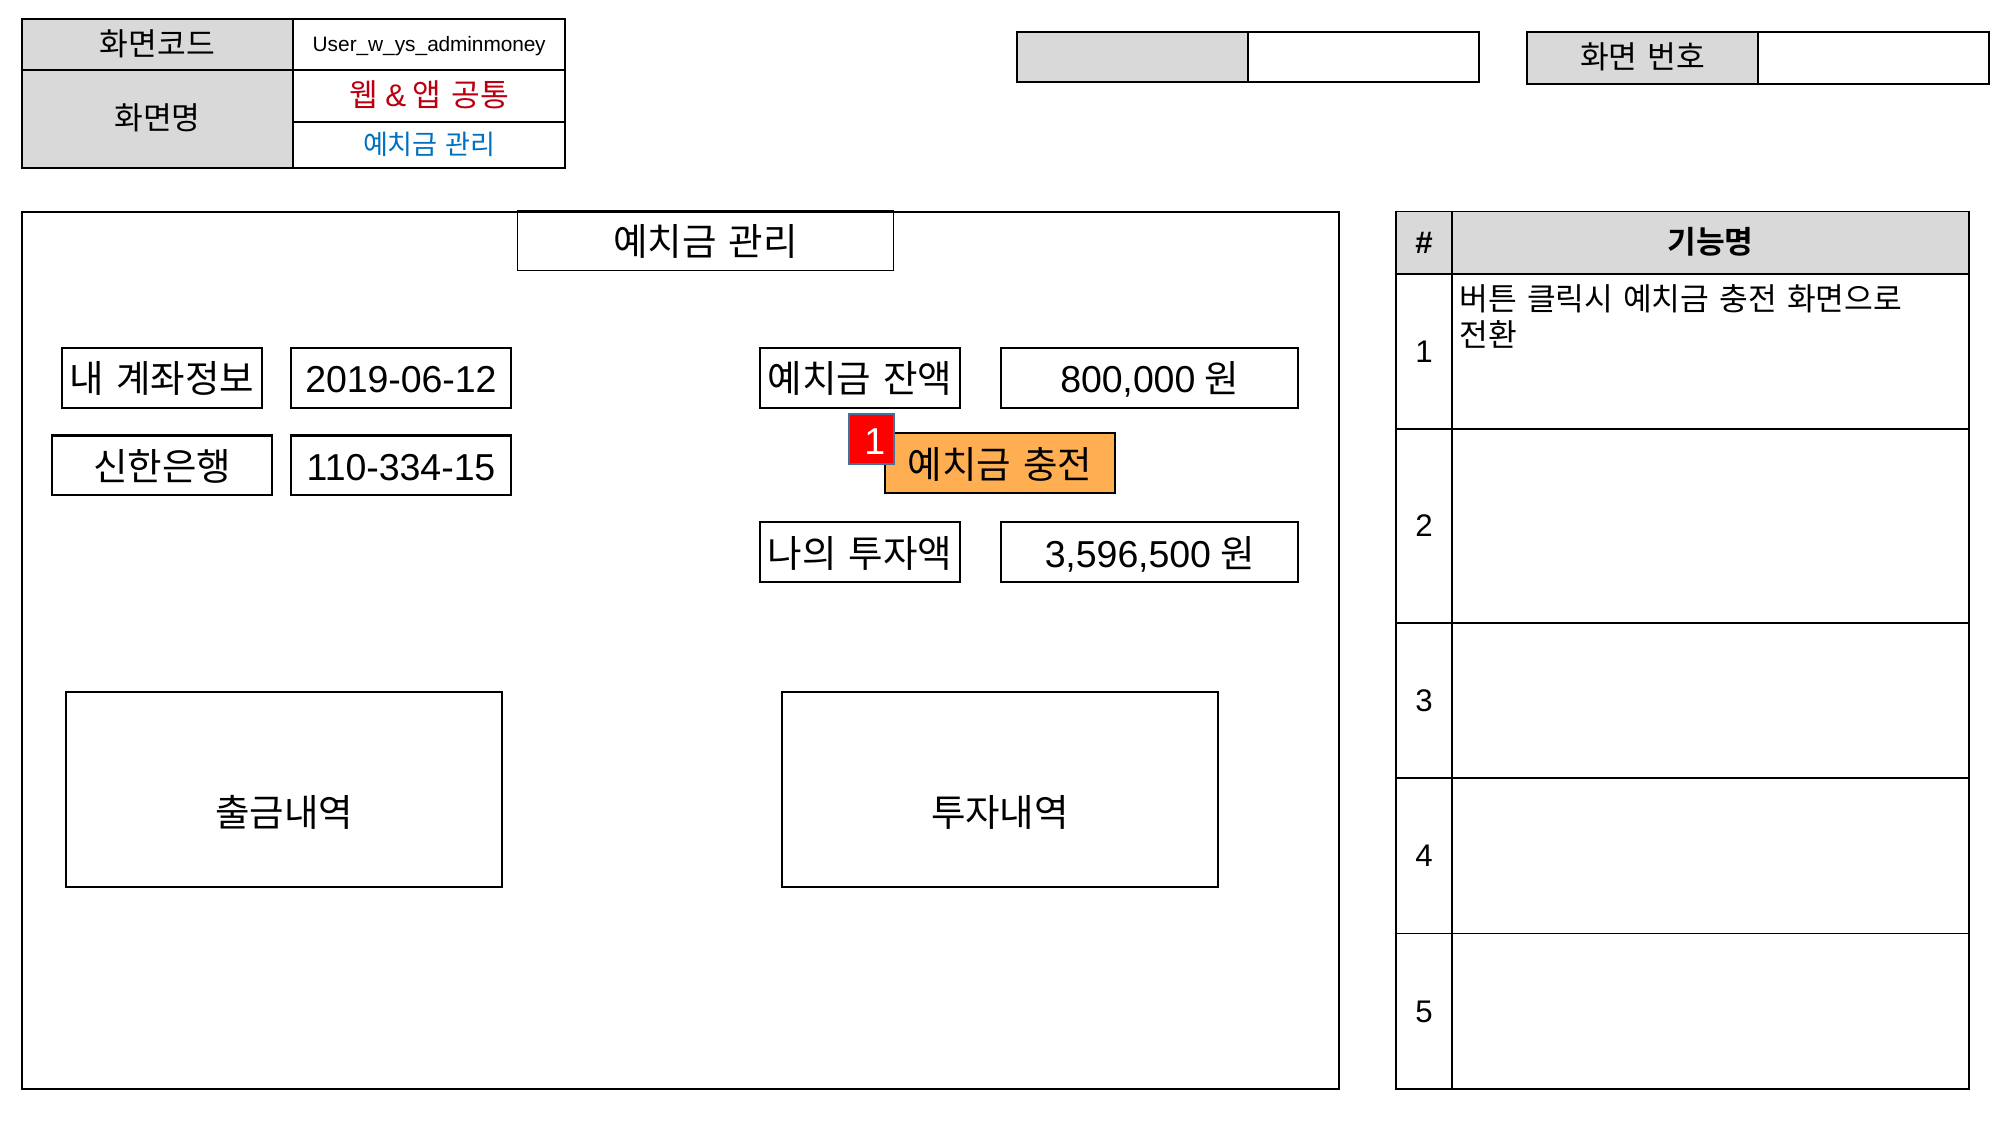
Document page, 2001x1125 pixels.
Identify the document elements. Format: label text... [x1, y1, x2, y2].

table_cell 버튼 클릭시 예치금 충전 화면으로 전환 [1453, 275, 1968, 428]
table_cell 5 [1397, 934, 1451, 1088]
table_cell [1453, 934, 1968, 1088]
text_box 예치금 충전 [884, 433, 1116, 494]
text_box 예치금 잔액 [760, 348, 960, 408]
table_header [1759, 33, 1988, 83]
table_cell 화면명 [23, 71, 292, 167]
text_box 내 계좌정보 [62, 348, 262, 408]
table_cell 2 [1397, 430, 1451, 622]
table_cell 4 [1397, 779, 1451, 933]
text_box 800,000원 [1001, 348, 1299, 408]
table_cell 1 [1397, 275, 1451, 428]
table_cell 3 [1397, 624, 1451, 777]
table_cell 웹&앱 공통 [294, 71, 564, 121]
table_header 화면코드 [23, 20, 292, 69]
text_box [942, 533, 1058, 592]
text_box [21, 211, 1340, 1090]
table_header [1018, 33, 1247, 81]
text_box 110-334-15 [290, 435, 511, 496]
table_cell [1453, 624, 1968, 777]
text_box 2019-06-12 [290, 348, 511, 408]
table_header 화면 번호 [1528, 33, 1757, 83]
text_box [849, 408, 895, 470]
text_box 투자내역 [782, 691, 1218, 887]
table_header 기능명 [1453, 212, 1968, 273]
table_cell [1453, 779, 1968, 933]
table_header User_w_ys_adminmoney [294, 20, 564, 69]
text_box 3,596,500원 [1001, 522, 1299, 582]
table_header [1249, 33, 1478, 81]
table_cell [1453, 430, 1968, 622]
table_header # [1397, 212, 1451, 273]
table_cell 예치금 관리 [294, 123, 564, 167]
text_box 출금내역 [66, 691, 503, 887]
text_box 나의 투자액 [760, 522, 960, 582]
text_box 예치금 관리 [517, 210, 894, 271]
text_box 신한은행 [51, 435, 273, 496]
